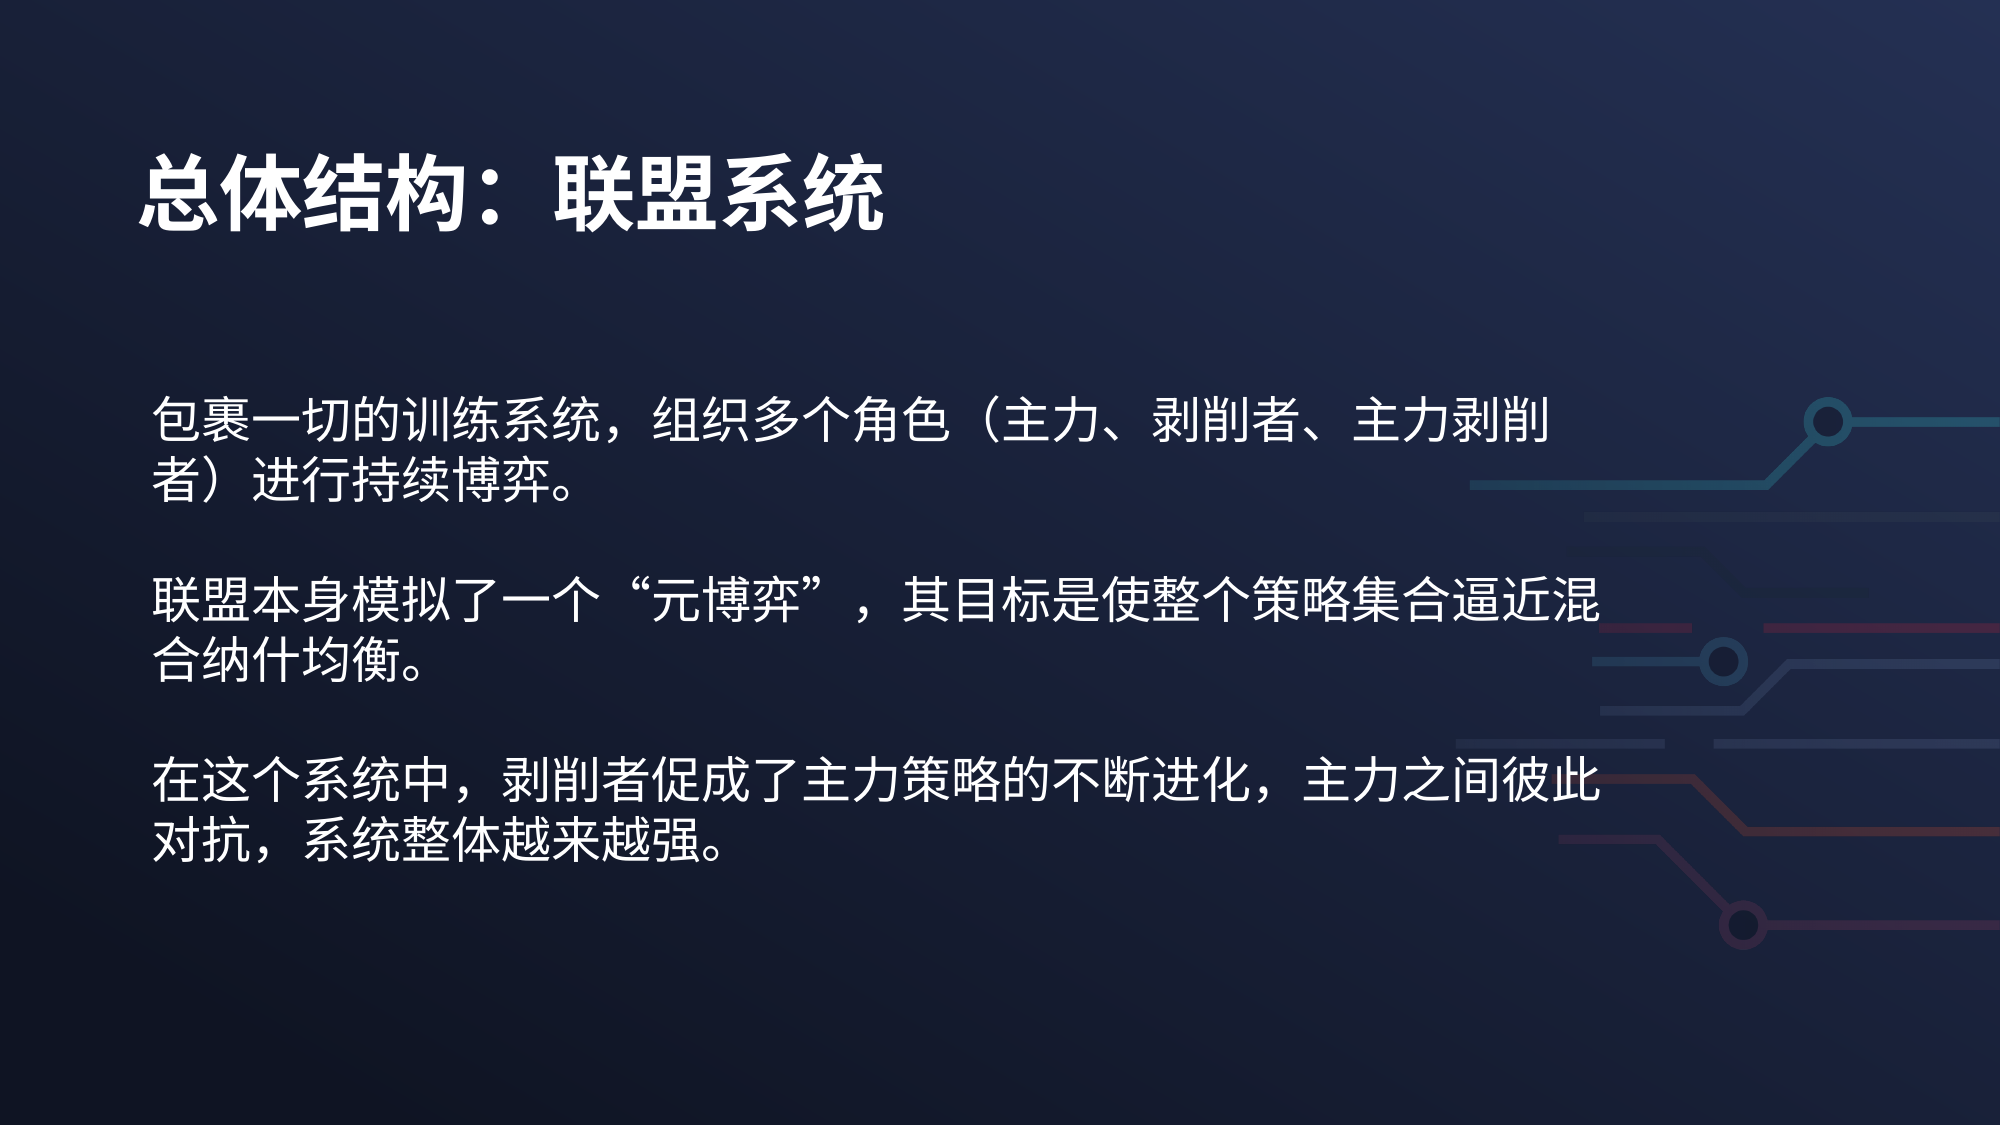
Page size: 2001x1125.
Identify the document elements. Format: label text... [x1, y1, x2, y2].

text_box 包裹一切的训练系统，组织多个角色（主力、剥削者、主力剥削者）进行持续博弈。 联盟本身模拟了一个“元博弈”，其目标是使整个策略集合逼近混合纳什均衡。 在这个系统中，剥削者促成了主力策略的不断进化，主力之间彼此对抗，系统整体越来越强。 [136, 381, 1664, 876]
title 总体结构：联盟系统 [136, 123, 1909, 242]
